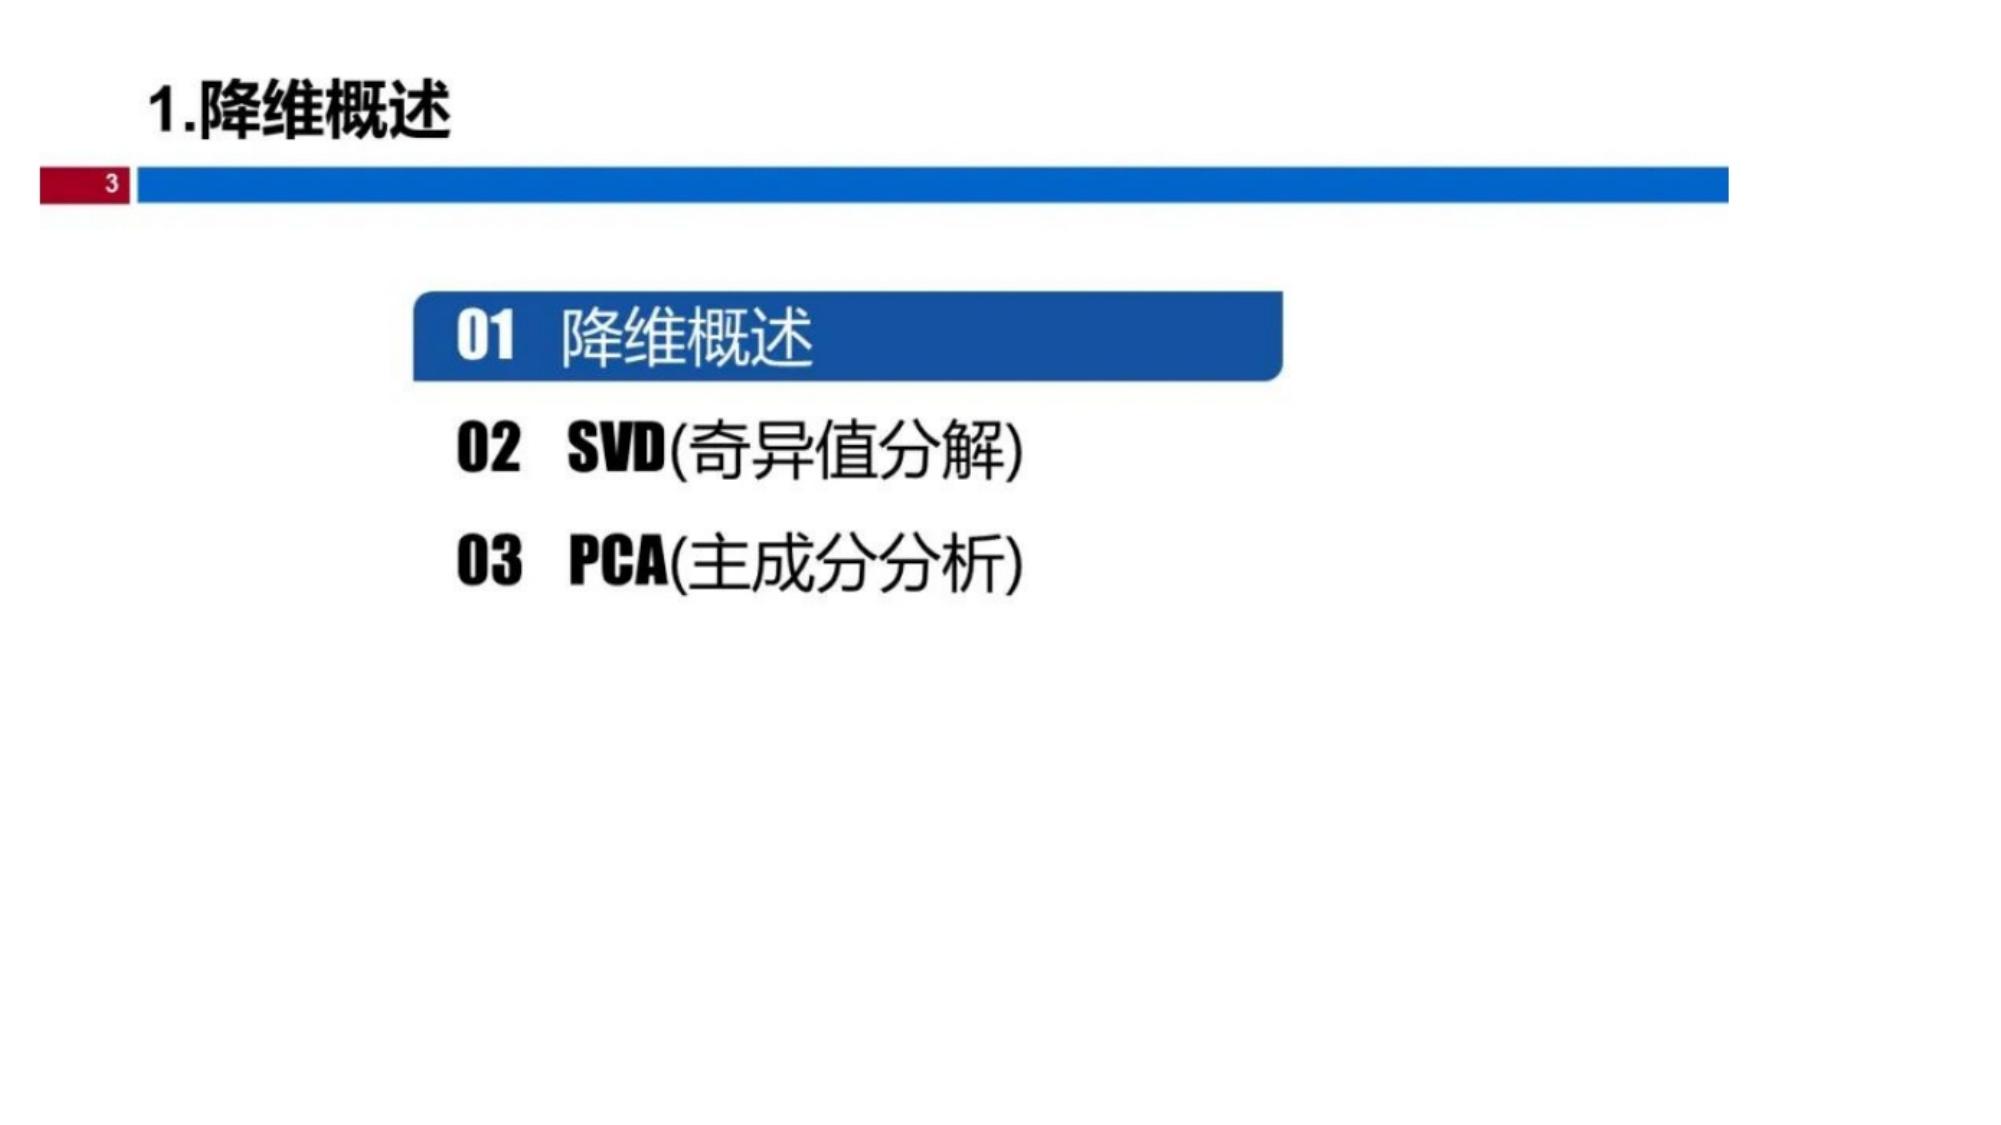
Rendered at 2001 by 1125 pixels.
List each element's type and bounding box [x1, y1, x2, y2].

list [32, 76, 1739, 1015]
